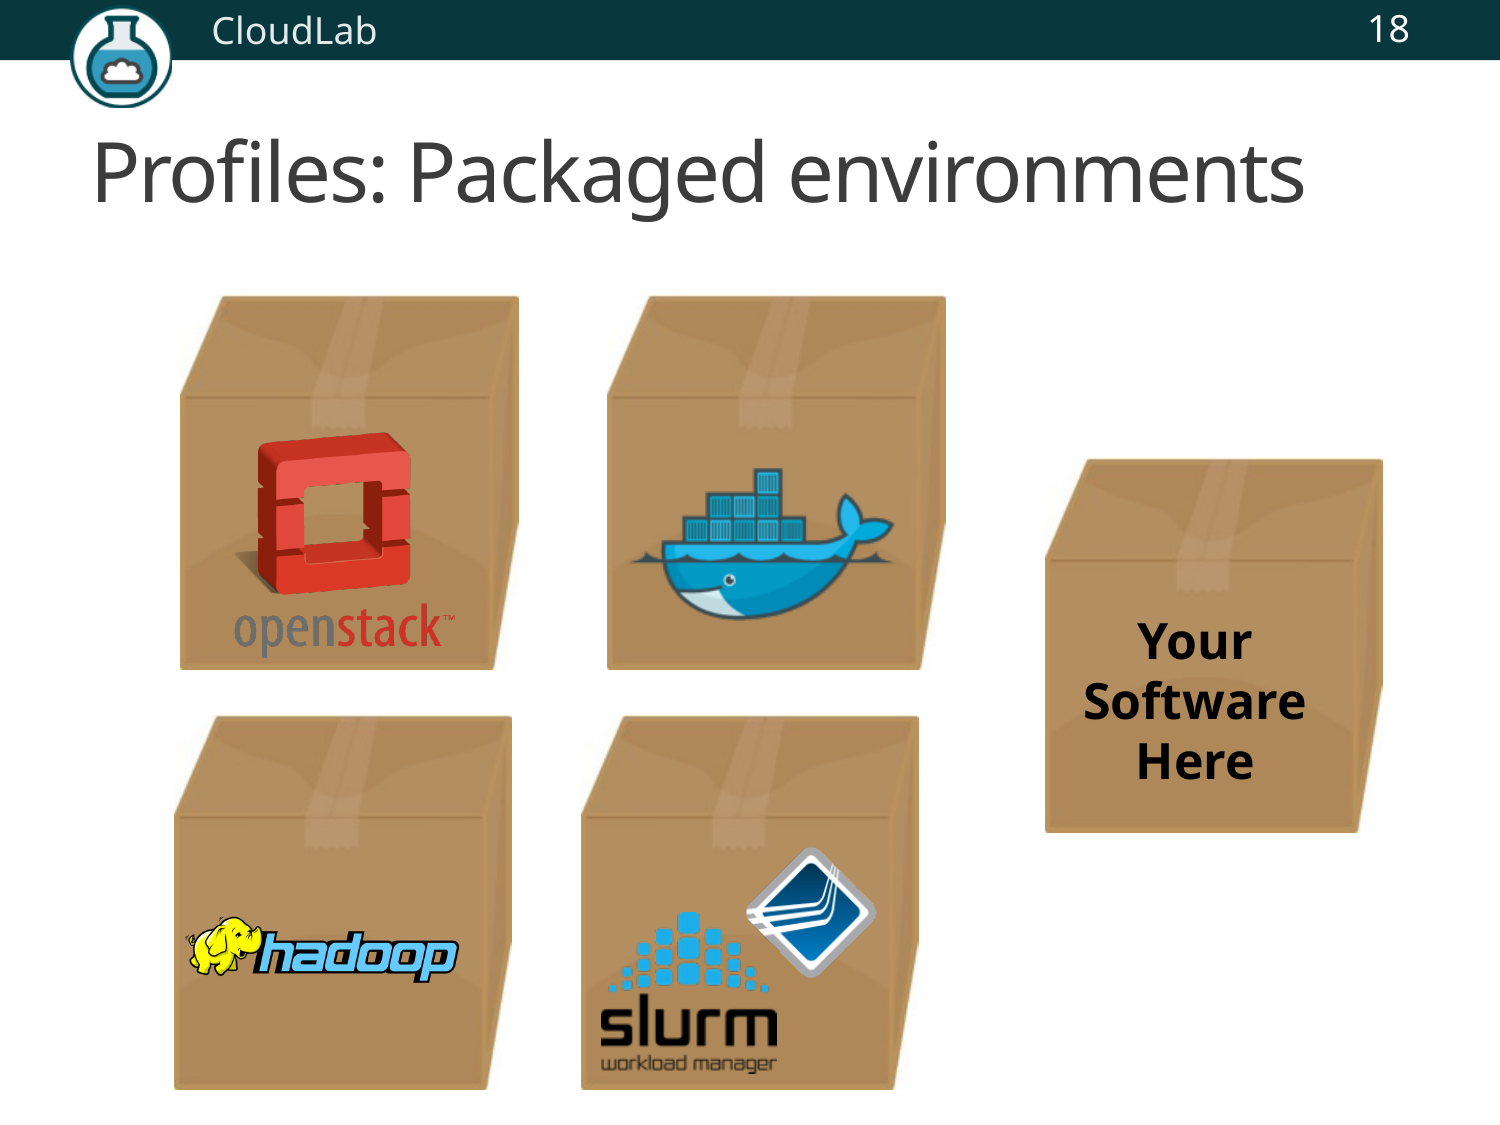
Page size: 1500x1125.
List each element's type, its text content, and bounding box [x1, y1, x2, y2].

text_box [1045, 458, 1384, 834]
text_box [174, 715, 512, 1091]
title Profiles: Packaged environments [75, 87, 1425, 250]
slide_number 18 [1340, 0, 1425, 61]
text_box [580, 715, 919, 1091]
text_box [180, 295, 519, 671]
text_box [607, 295, 946, 671]
